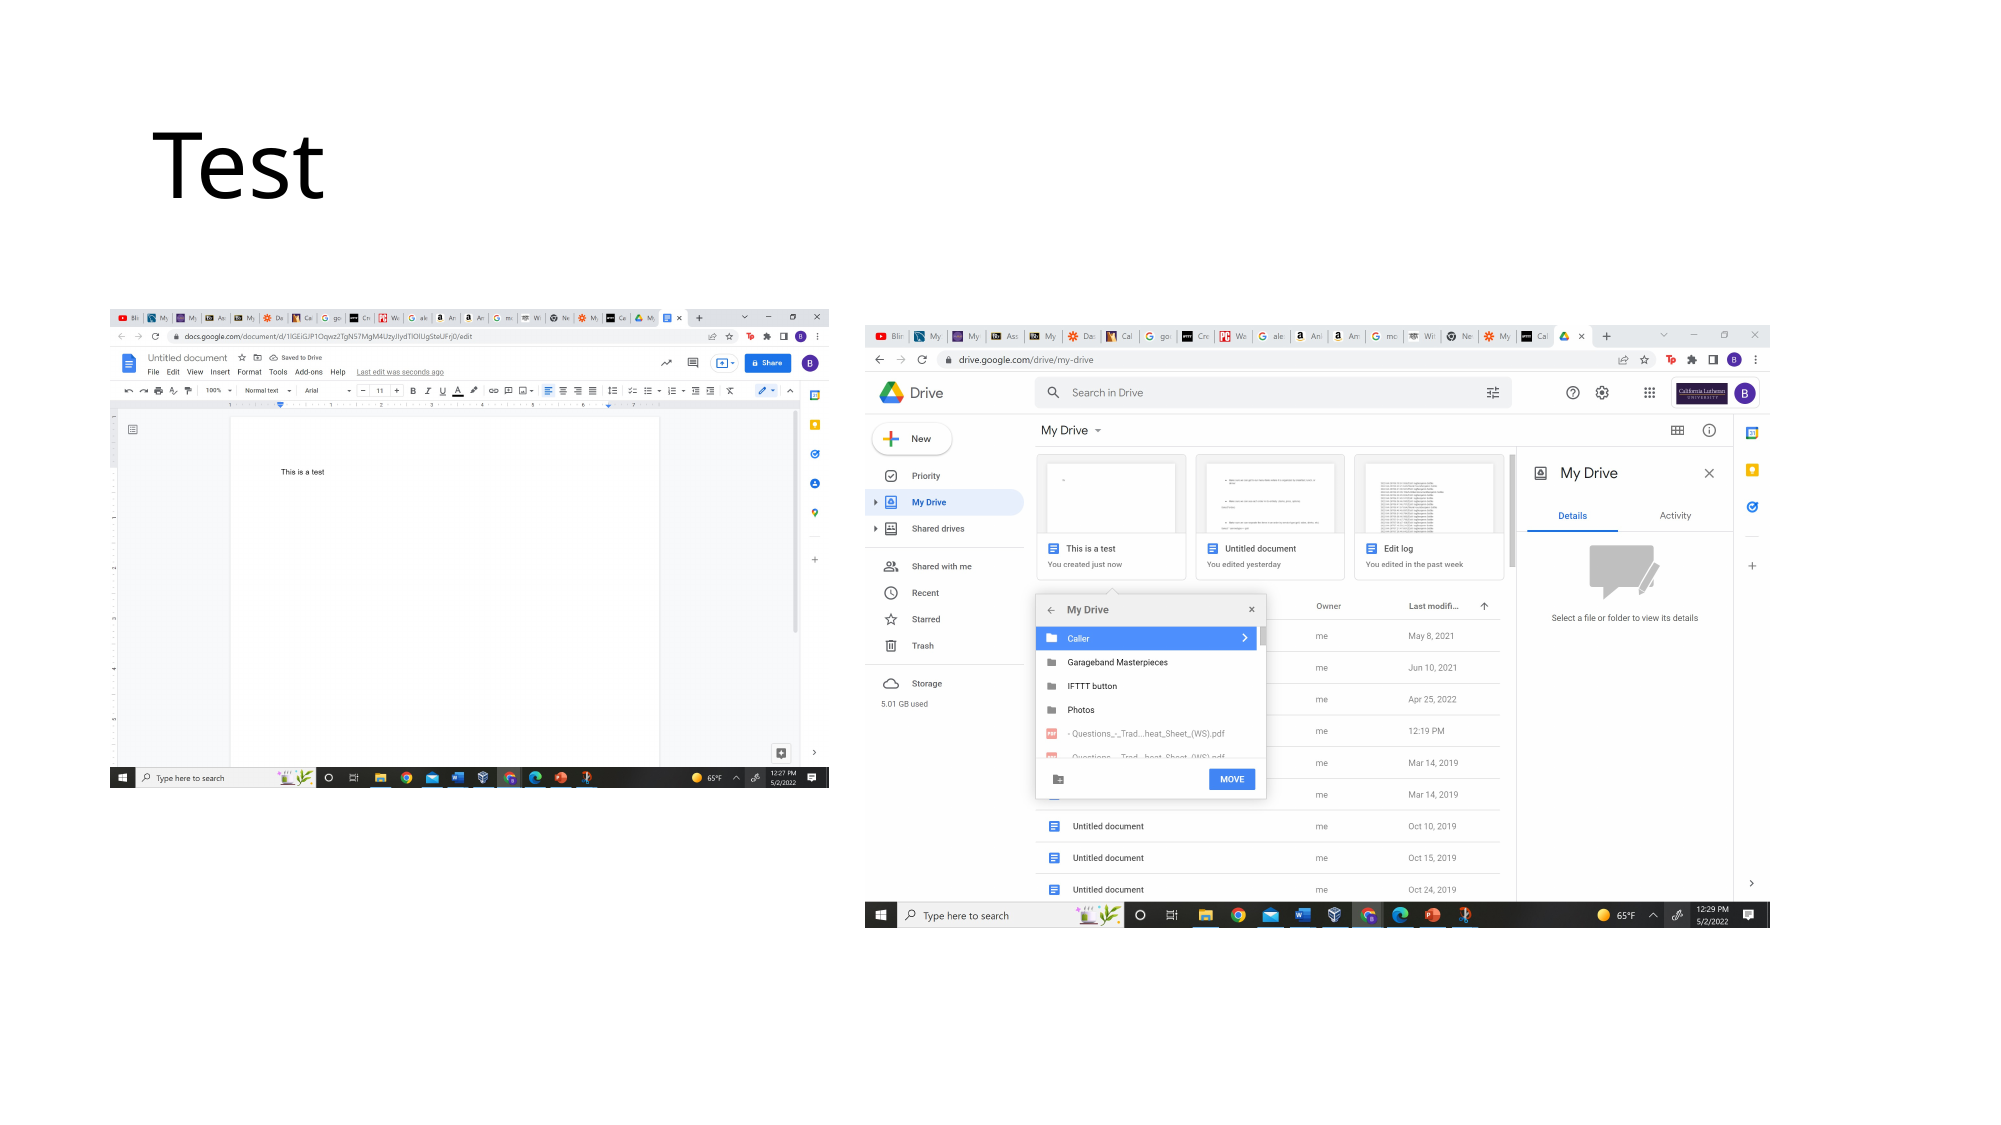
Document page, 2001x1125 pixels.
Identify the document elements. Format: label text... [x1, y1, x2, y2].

title Test [137, 59, 1863, 278]
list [110, 309, 829, 788]
picture [865, 325, 1770, 928]
